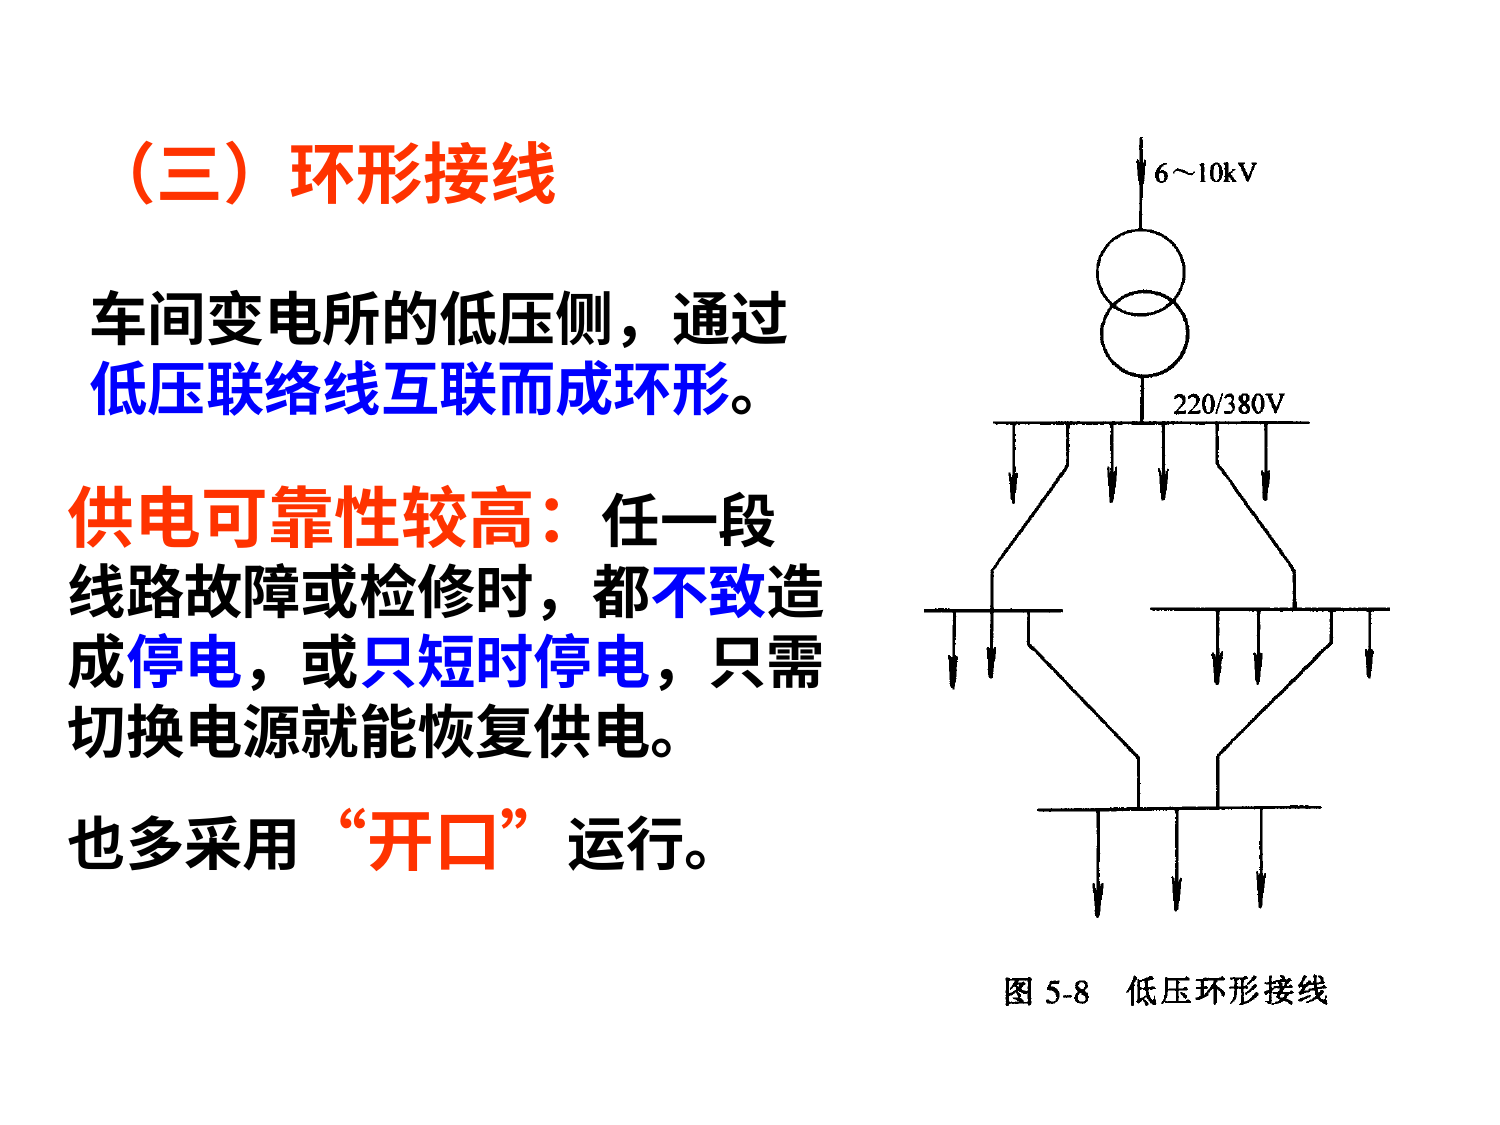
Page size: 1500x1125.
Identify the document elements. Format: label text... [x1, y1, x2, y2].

text_box 车间变电所的低压侧，通过低压联络线互联而成环形。 [74, 274, 838, 430]
text_box 供电可靠性较高：任一段线路故障或检修时，都不致造成停电，或只短时停电，只需切换电源就能恢复供电。 也多采用“开口”运行。 [53, 467, 841, 886]
text_box （三）环形接线 [74, 124, 715, 220]
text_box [924, 137, 1390, 1026]
